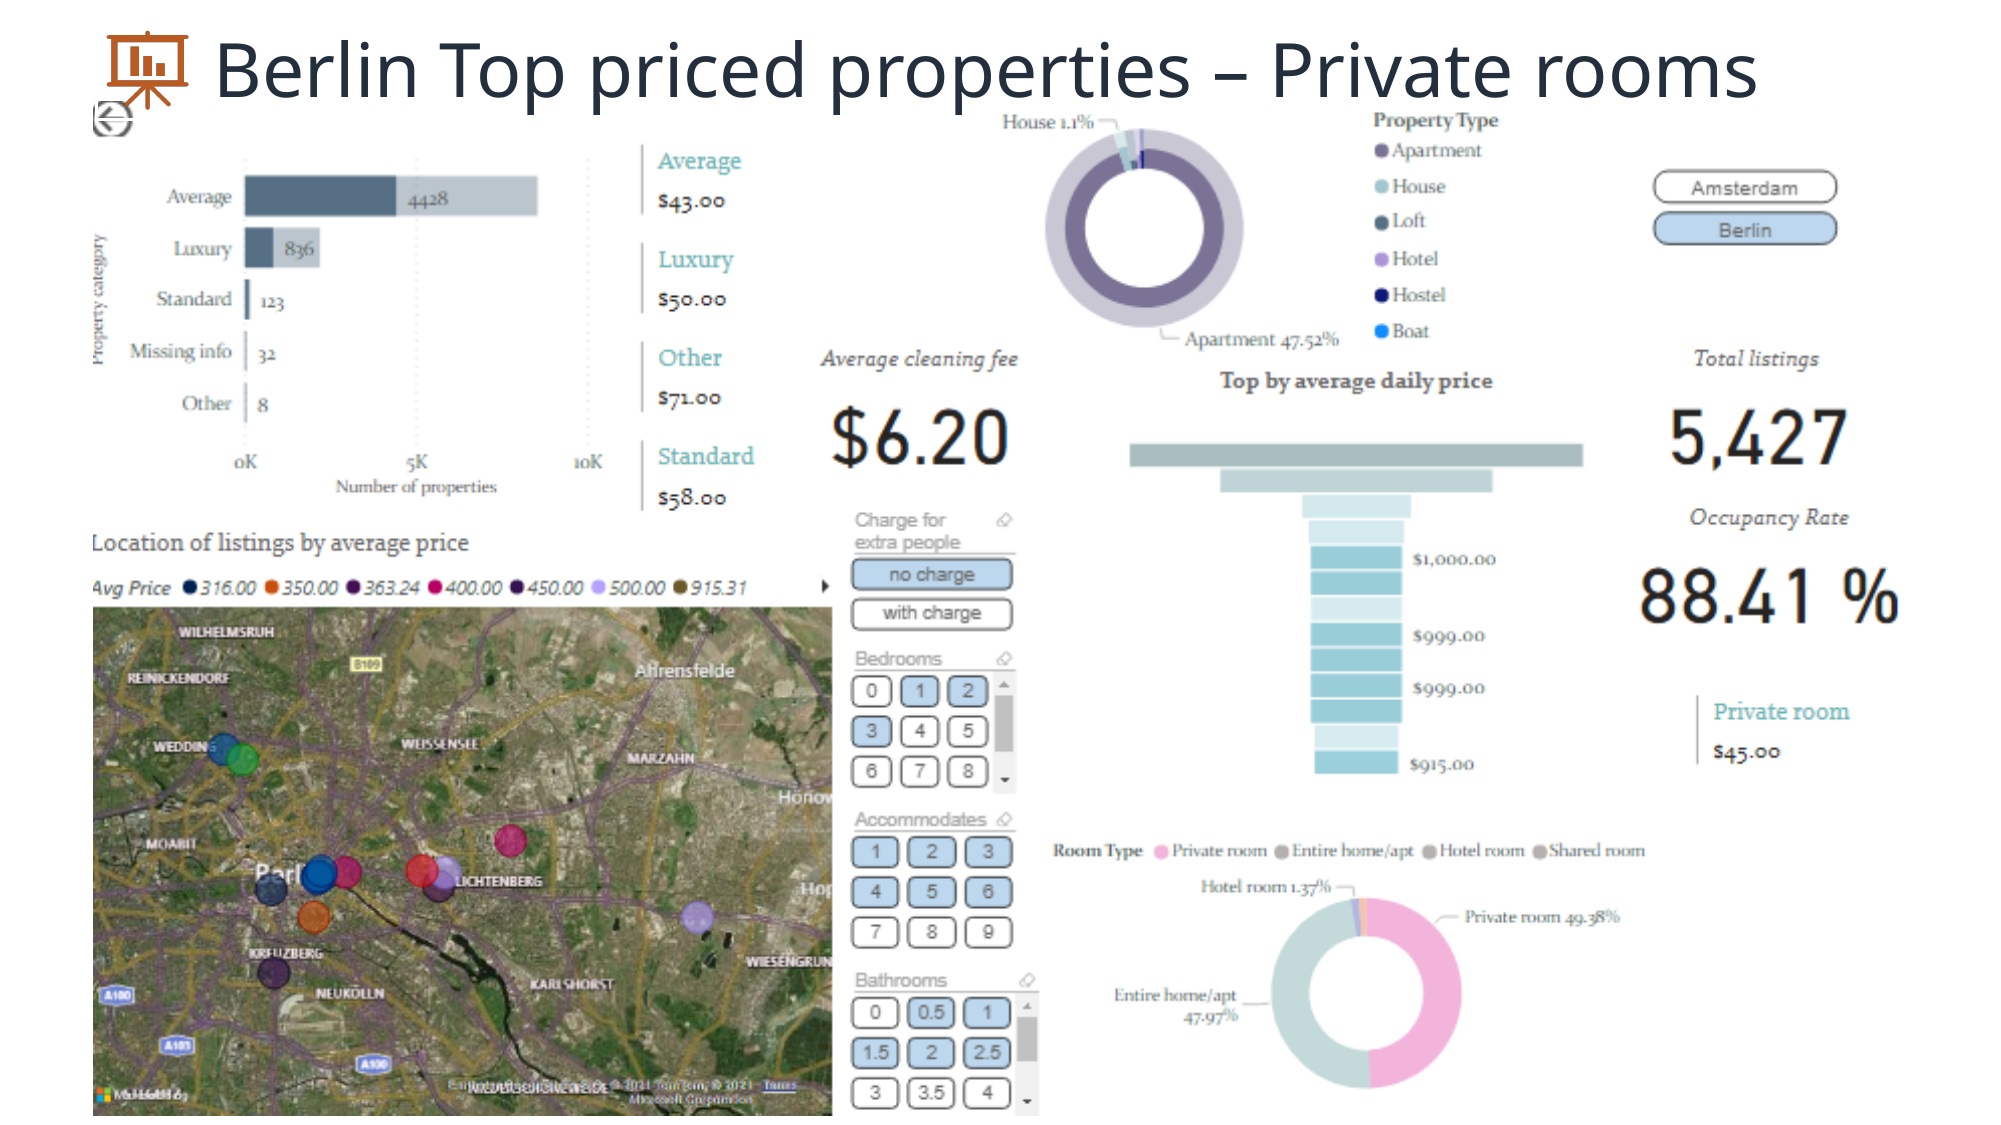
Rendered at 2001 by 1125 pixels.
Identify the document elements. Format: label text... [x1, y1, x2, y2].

title Berlin Top priced properties – Private rooms [200, 22, 1907, 103]
picture [92, 100, 1904, 1117]
text_box [95, 18, 200, 98]
